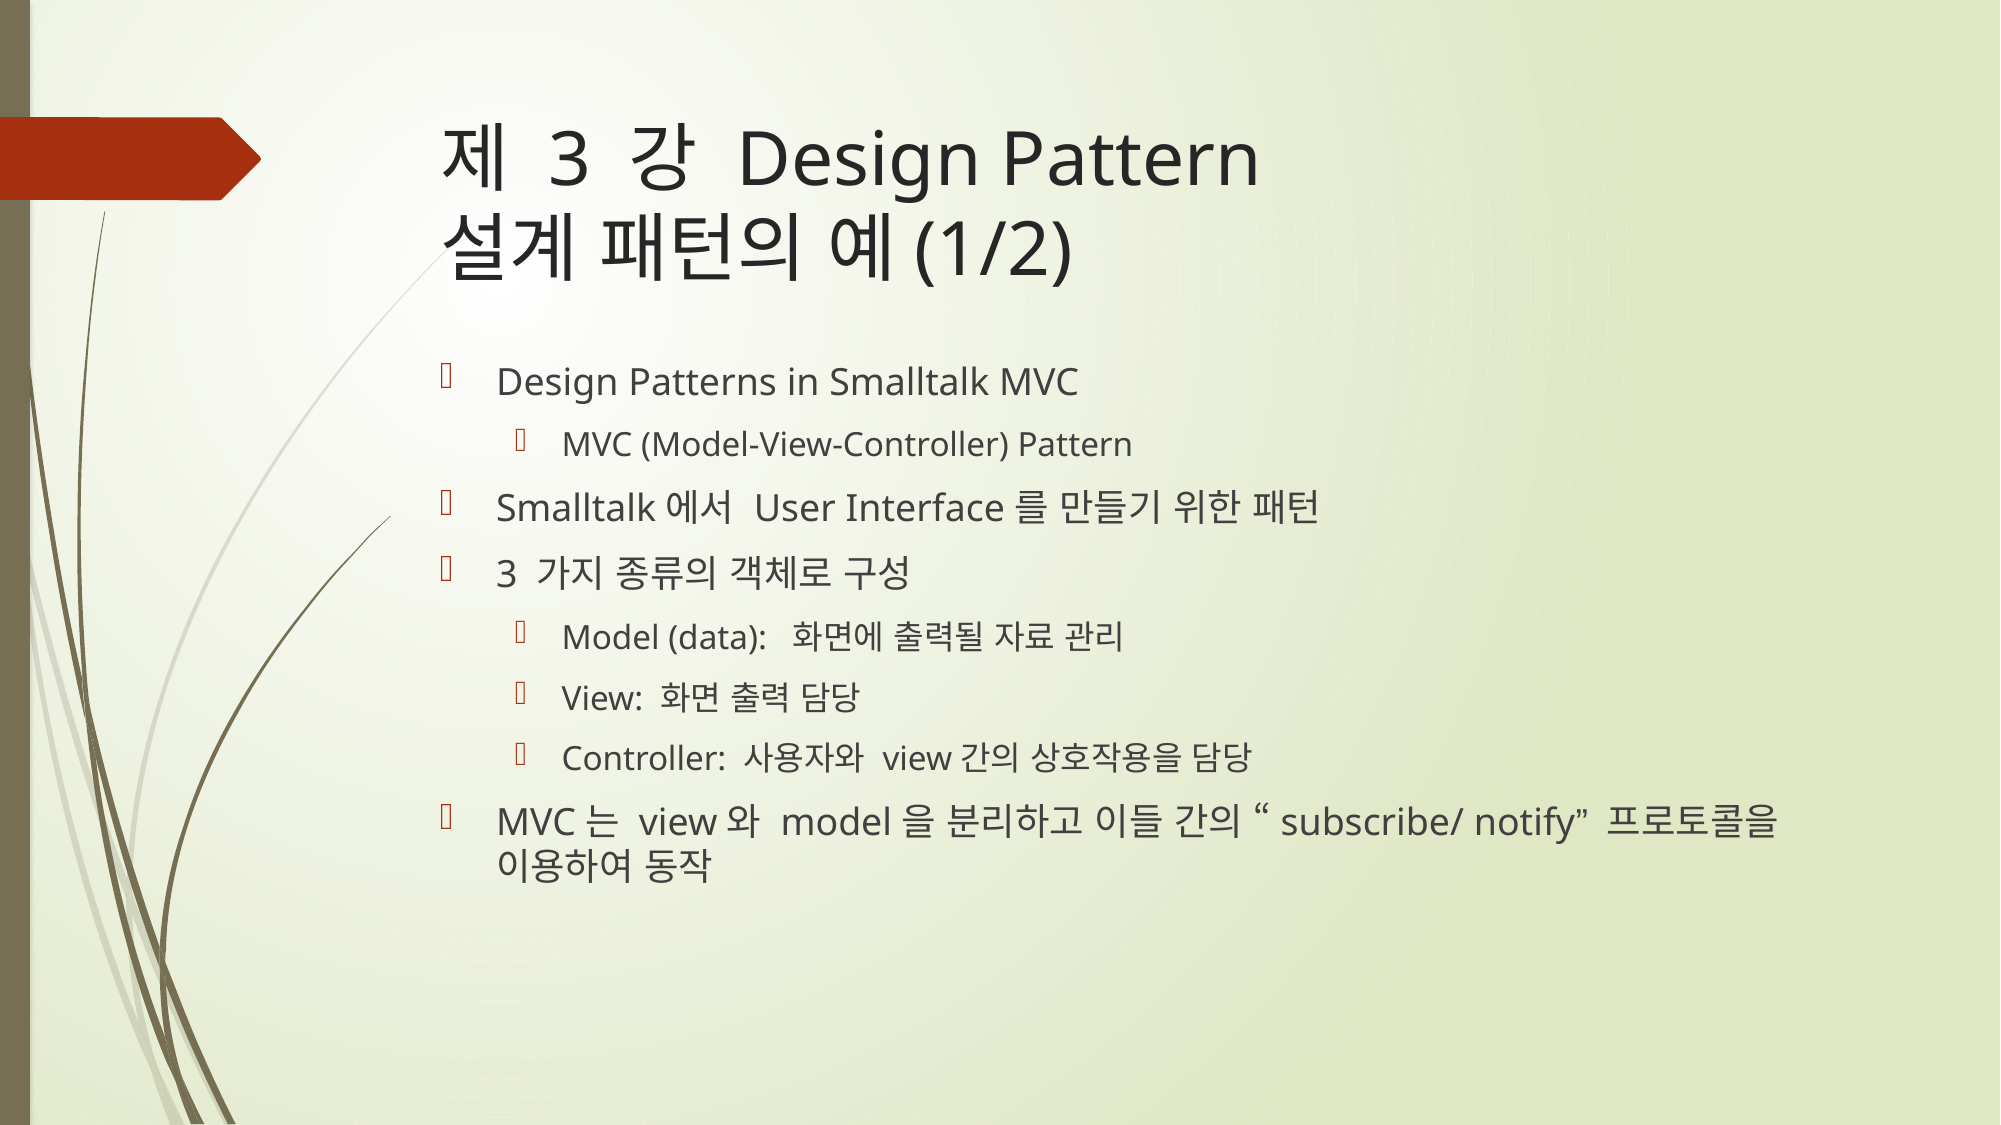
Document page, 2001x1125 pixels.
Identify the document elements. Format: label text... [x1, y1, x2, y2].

title 제 3 강 Design Pattern 설계 패턴의 예(1/2) [425, 102, 1888, 313]
list Design Patterns in Smalltalk MVC MVC (Model-View-Controller) Pattern Smalltalk에서 User Interface를 만들기 위한 패턴 3 가지 종류의 객체로 구성 Model (data): 화면에 출력될 자료 관리 View: 화면 출력 담당 Controller: 사용자와 view간의 상호작용을 담당 MVC는 view와 model을 분리하고 이들 간의 “subscribe/ notify” 프로토콜을 이용하여 동작 [424, 350, 1888, 970]
